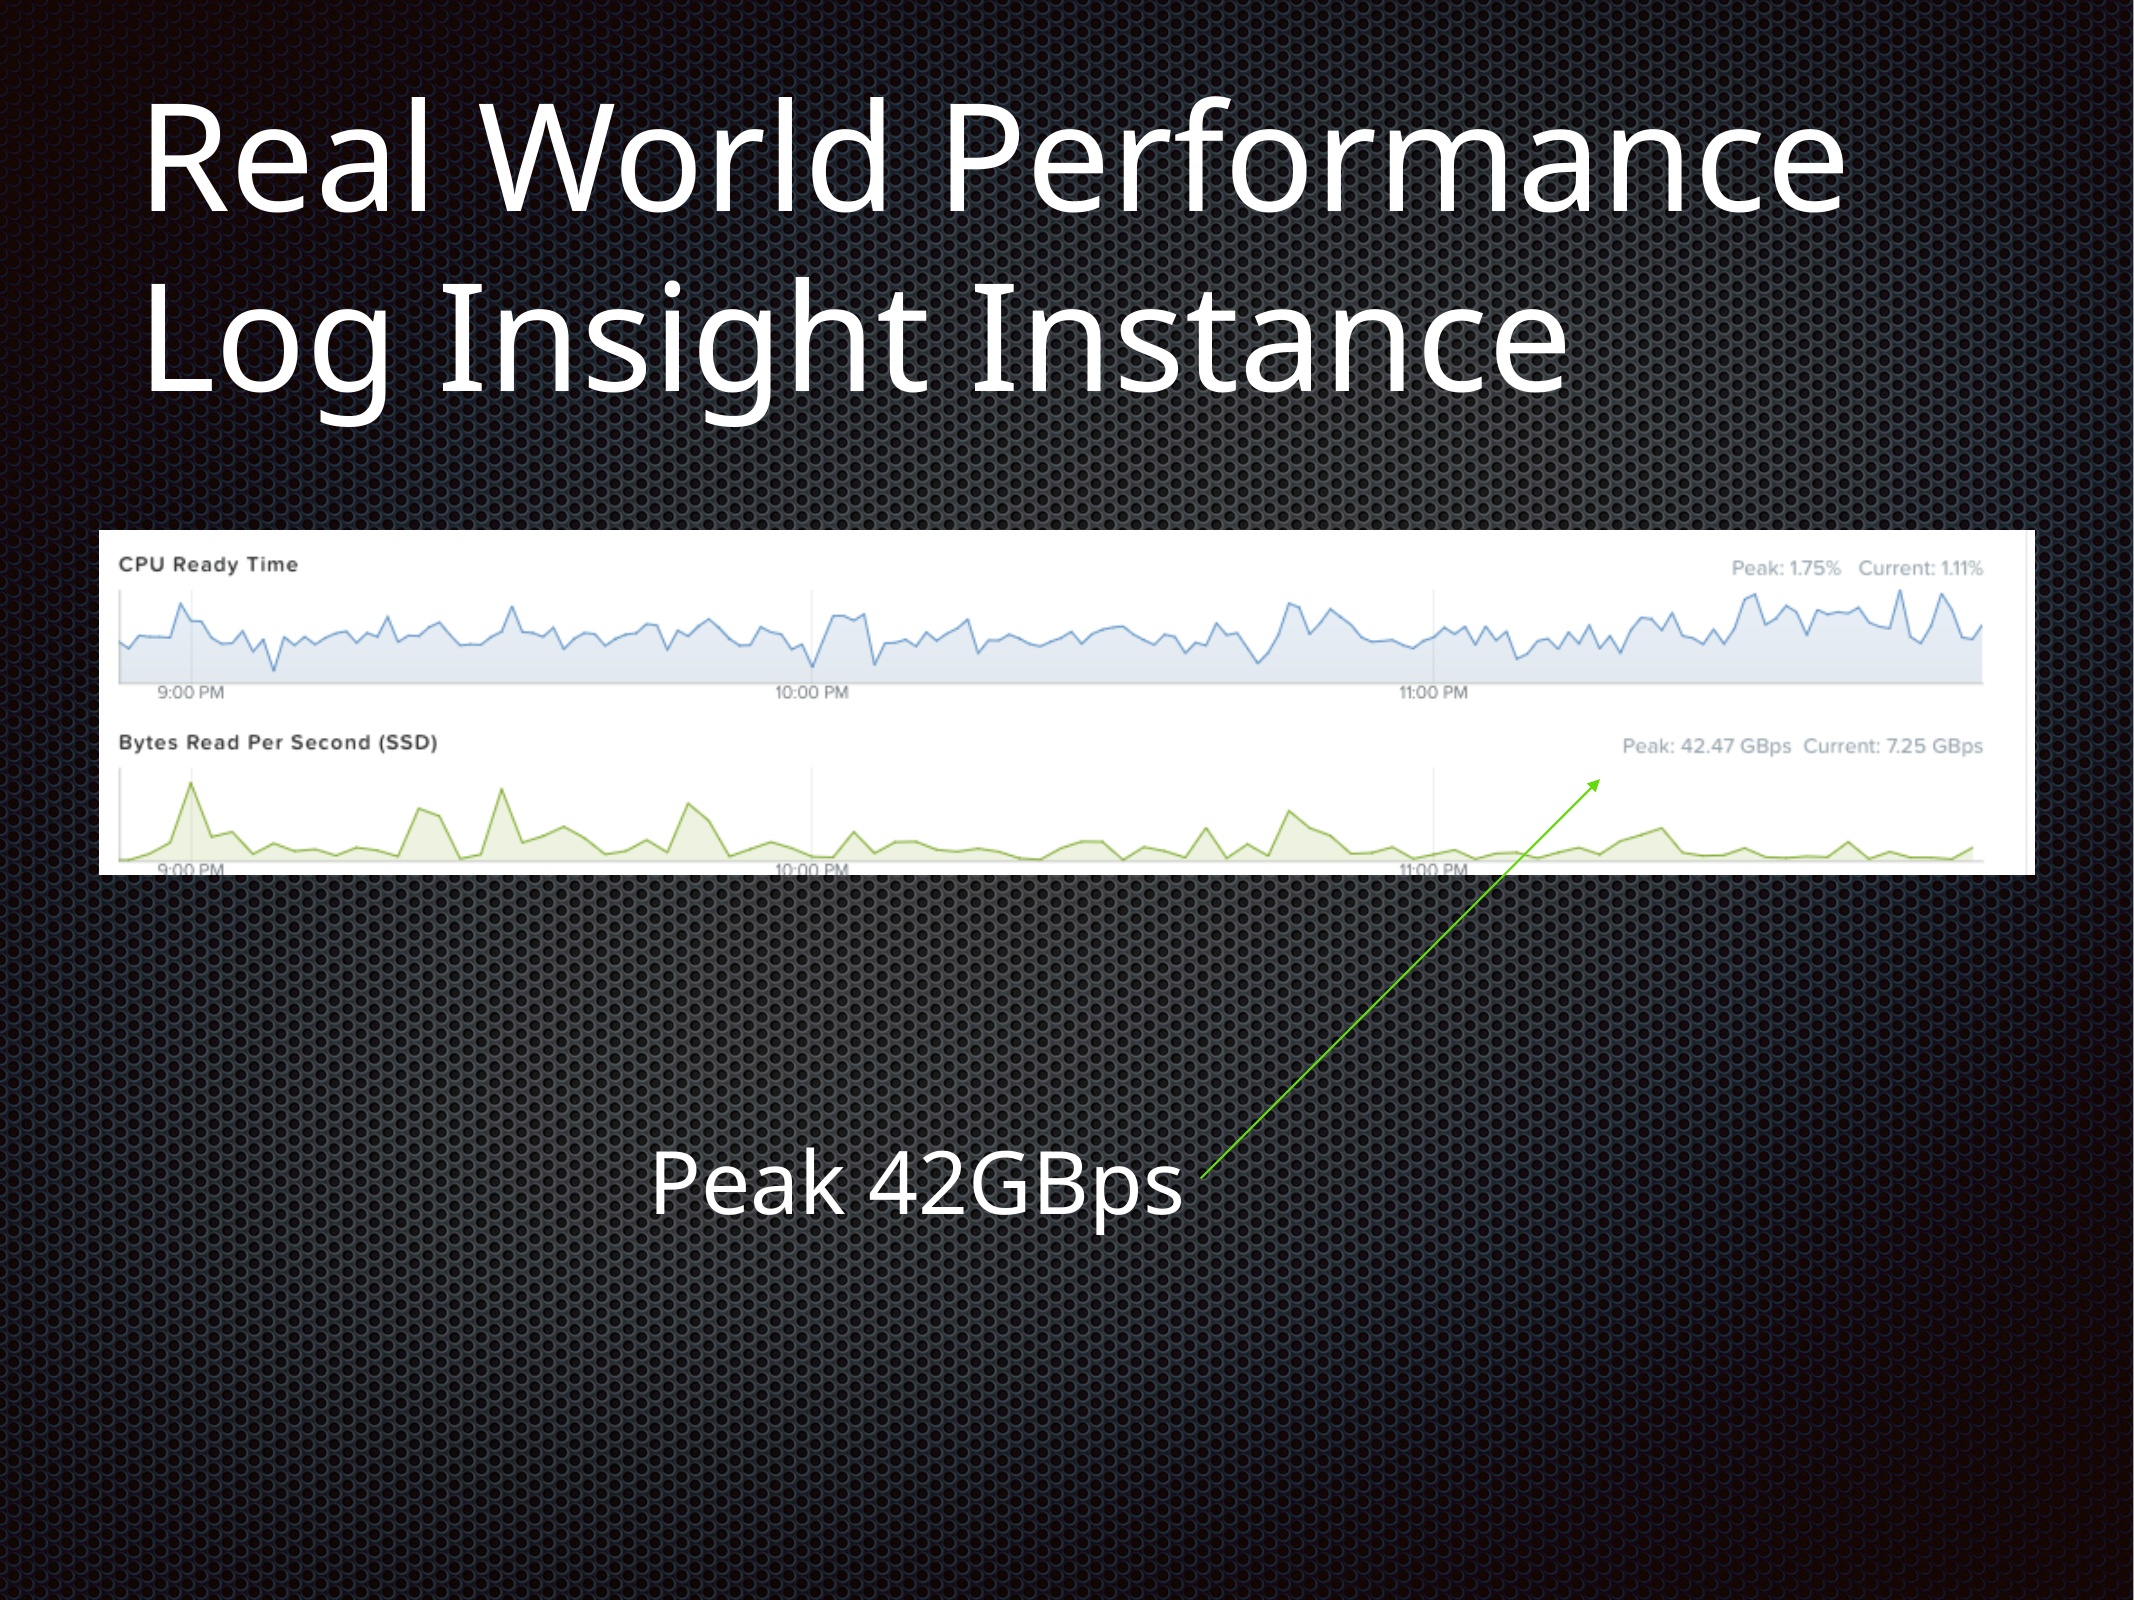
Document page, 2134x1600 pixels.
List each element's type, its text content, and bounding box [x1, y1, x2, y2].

text_box Peak 42GBps [639, 1118, 1194, 1240]
picture [0, 0, 2134, 1600]
title Real World Performance Log Insight Instance [128, 41, 2005, 443]
